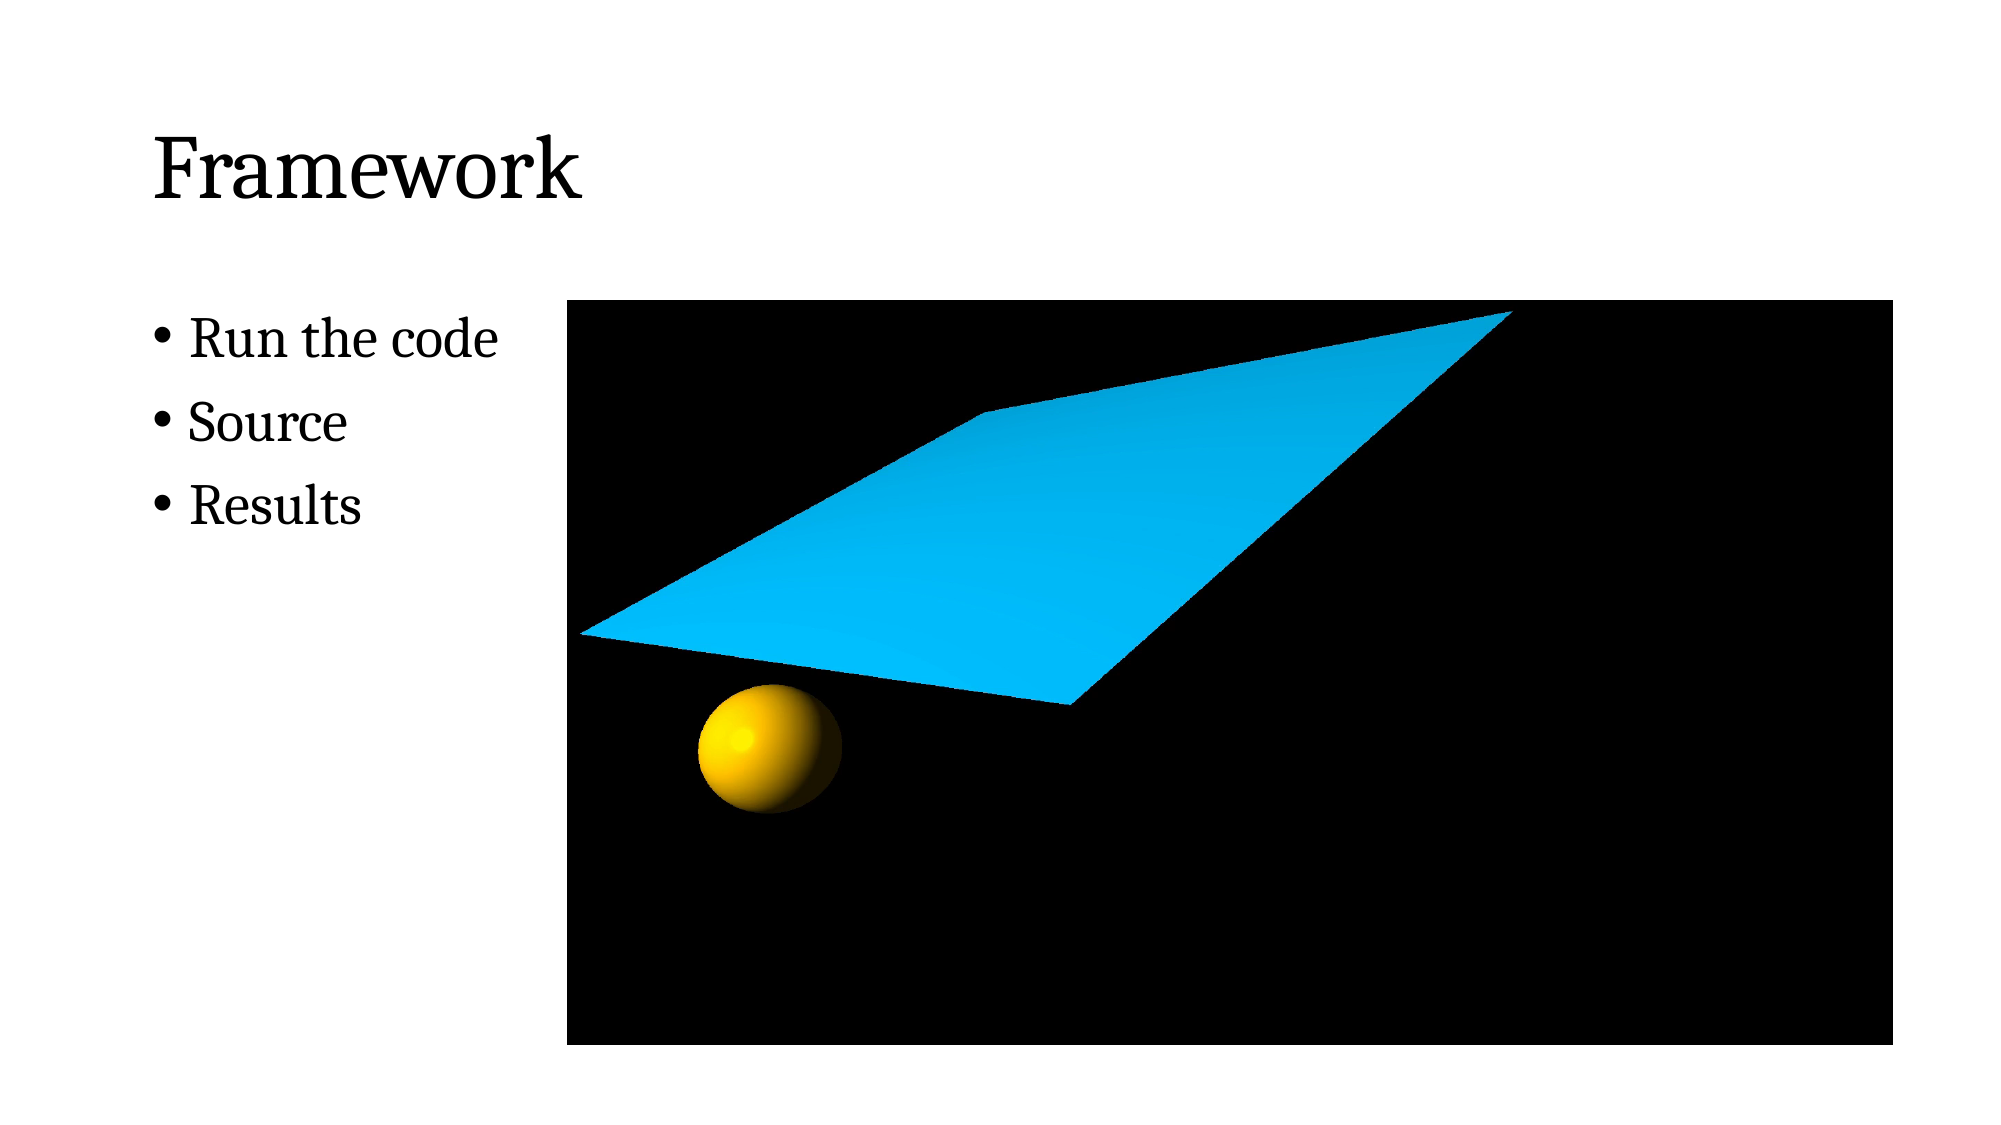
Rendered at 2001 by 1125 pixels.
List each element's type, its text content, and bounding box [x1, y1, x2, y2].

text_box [566, 299, 1894, 1046]
title Framework [137, 59, 1863, 278]
list Run the code Source Results [137, 299, 566, 1014]
